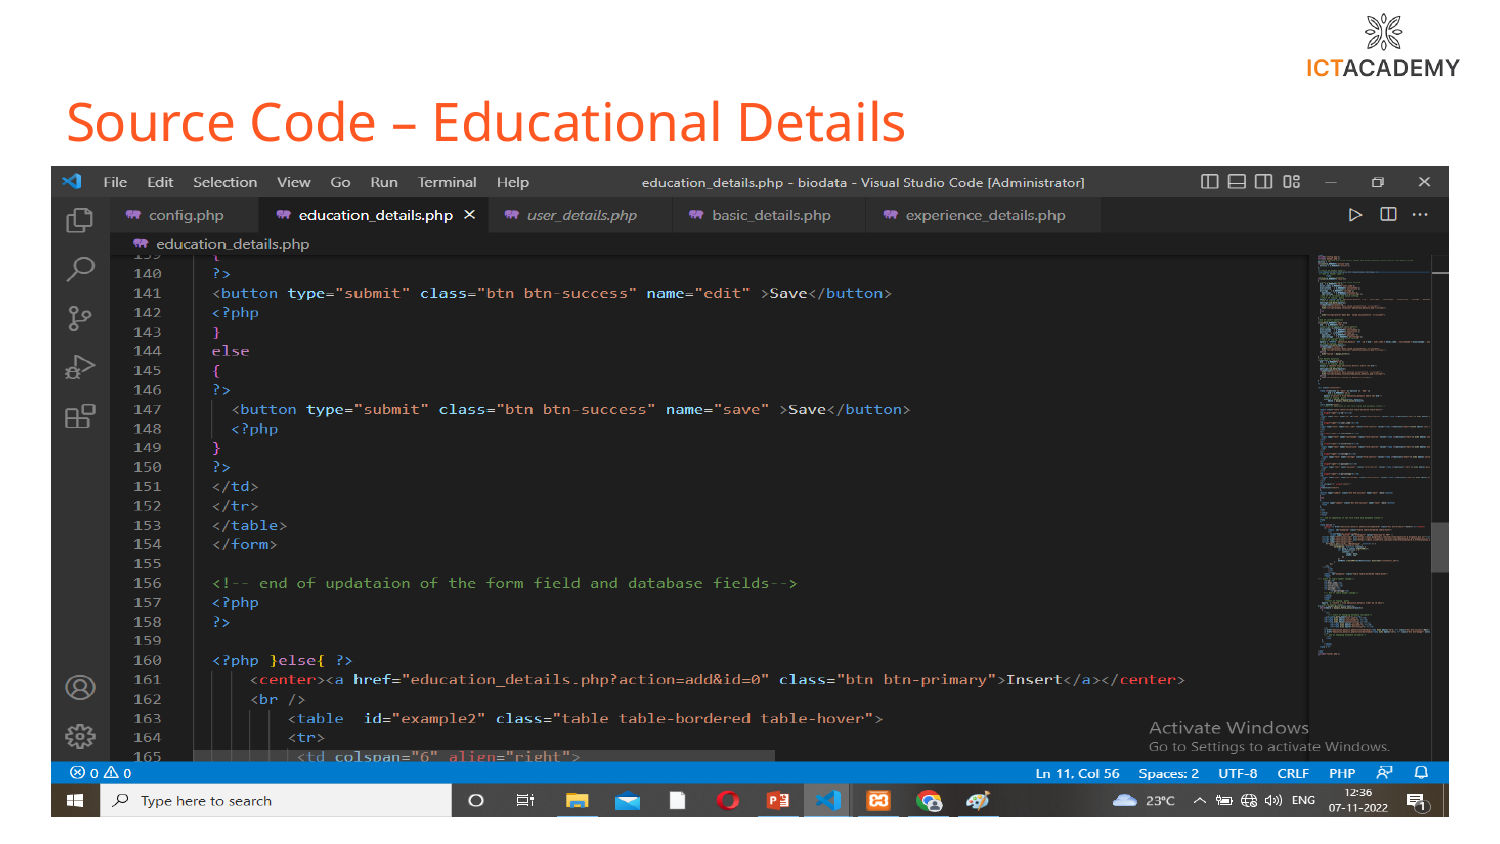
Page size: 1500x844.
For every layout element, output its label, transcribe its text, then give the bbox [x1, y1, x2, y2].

picture [1273, 5, 1494, 84]
title Source Code – Educational Details [51, 72, 1449, 166]
picture [50, 166, 1450, 817]
